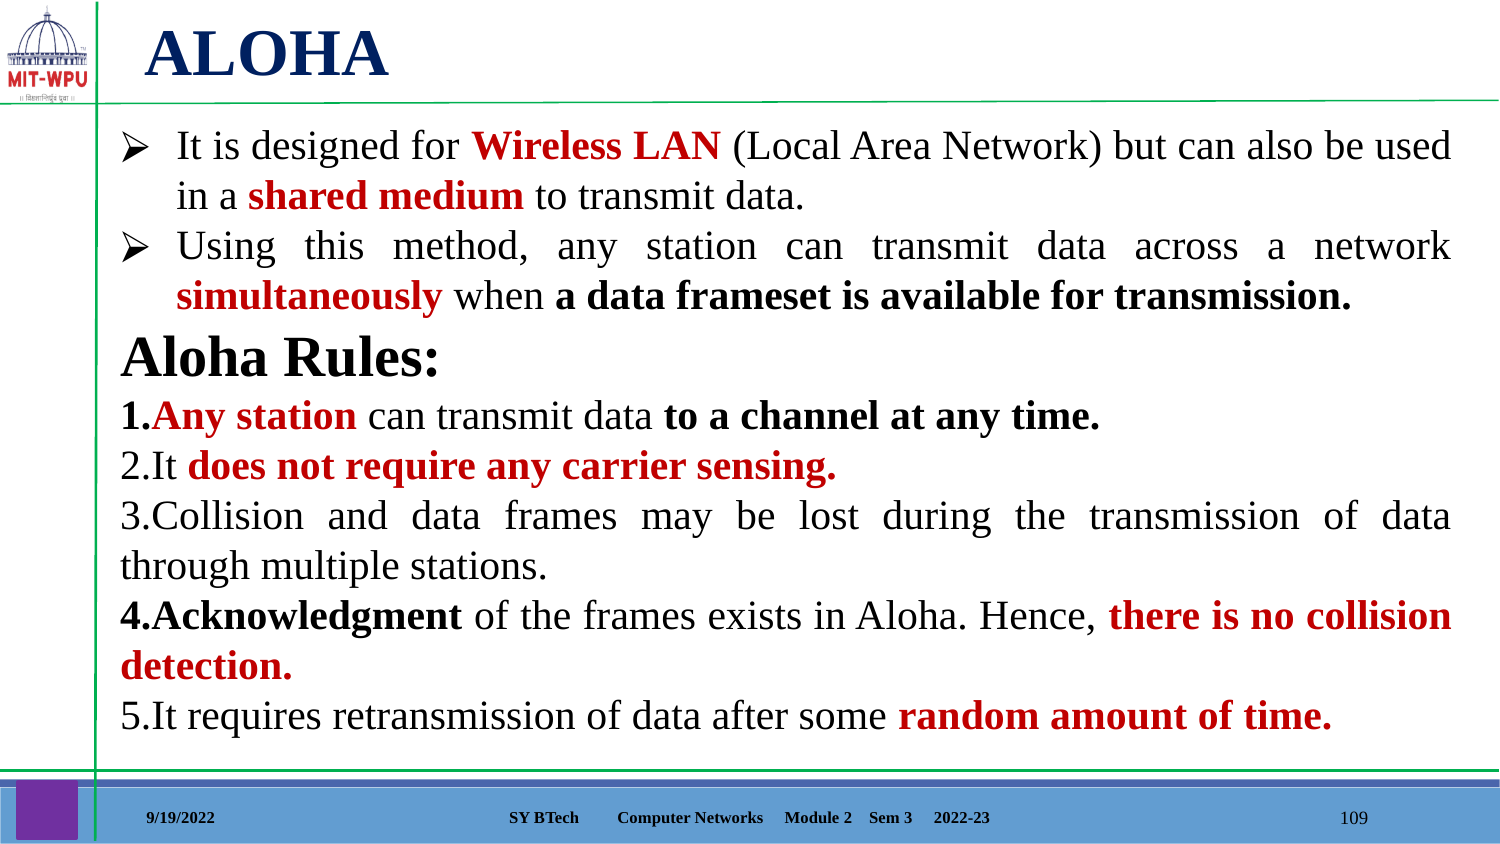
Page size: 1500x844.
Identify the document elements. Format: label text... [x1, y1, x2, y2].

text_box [94, 1, 98, 770]
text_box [102, 100, 1499, 104]
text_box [94, 780, 98, 842]
text_box It is designed for Wireless LAN (Local Area Network) but can also be used in a shared medium to transmit data. Using this method, any station can transmit data across a network simultaneously when a data frameset is available for transmission. Aloha Rules: Any station can transmit data to a channel at any time. It does not require any carrier sensing. Collision and data frames may be lost during the transmission of data through multiple stations. Acknowledgment of the frames exists in Aloha. Hence, there is no collision detection. It requires retransmission of data after some random amount of time. [104, 113, 1468, 770]
text_box It is designed for Wireless LAN (Local Area Network) but can also be used in a shared medium to transmit data. Using this method, any station can transmit data across a network simultaneously when a data frameset is available for transmission. Aloha Rules: Any station can transmit data to a channel at any time. It does not require any carrier sensing. Collision and data frames may be lost during the transmission of data through multiple stations. Acknowledgment of the frames exists in Aloha. Hence, there is no collision detection. It requires retransmission of data after some random amount of time. [104, 780, 1468, 844]
text_box ALOHA [133, 16, 1421, 94]
text_box [17, 782, 76, 839]
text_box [0, 100, 89, 104]
text_box [6, 5, 88, 98]
